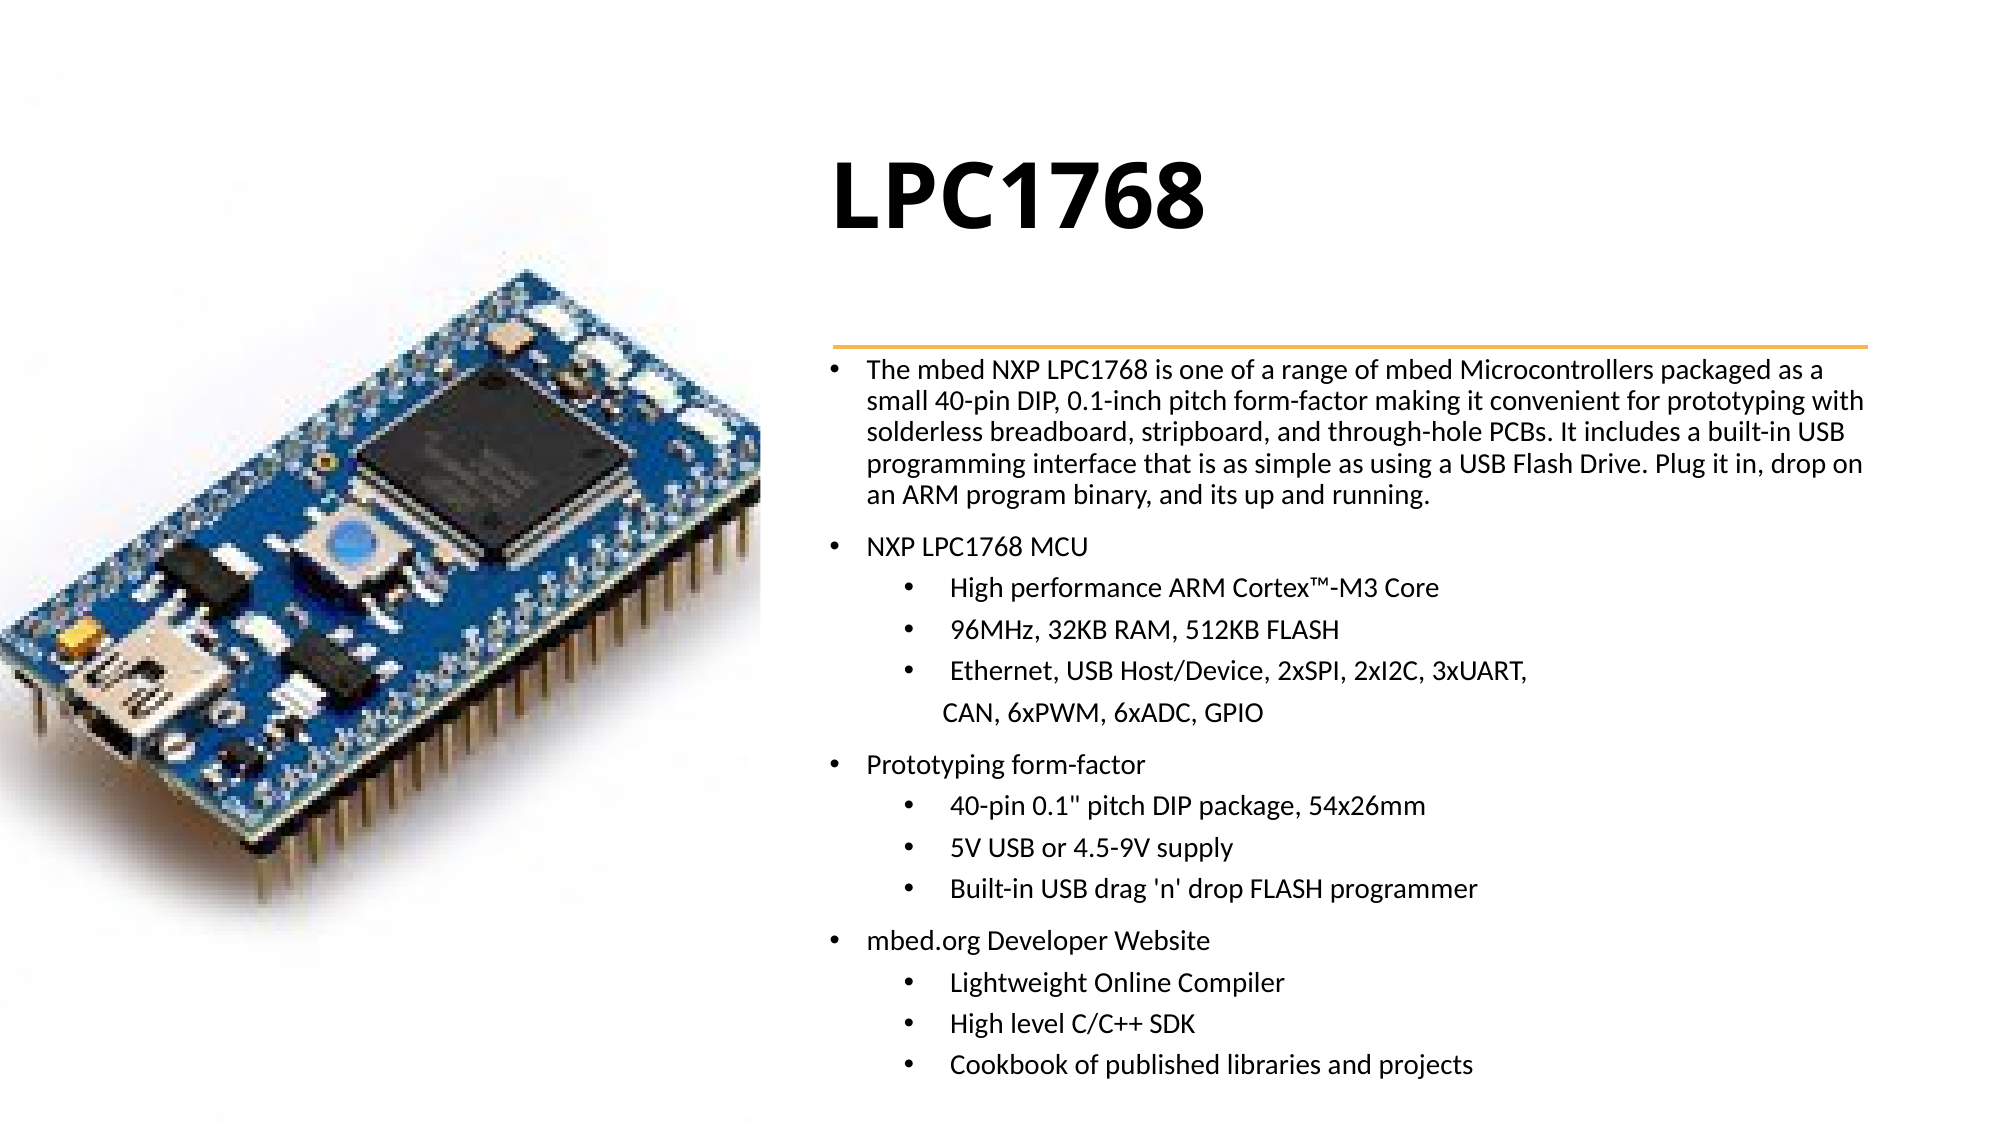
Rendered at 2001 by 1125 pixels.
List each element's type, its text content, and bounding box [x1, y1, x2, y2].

list The mbed NXP LPC1768 is one of a range of mbed Microcontrollers packaged as a small 40-pin DIP, 0.1-inch pitch form-factor making it convenient for prototyping with solderless breadboard, stripboard, and through-hole PCBs. It includes a built-in USB programming interface that is as simple as using a USB Flash Drive. Plug it in, drop on an ARM program binary, and its up and running. NXP LPC1768 MCU High performance ARM Cortex™-M3 Core 96MHz, 32KB RAM, 512KB FLASH Ethernet, USB Host/Device, 2xSPI, 2xI2C, 3xUART, CAN, 6xPWM, 6xADC, GPIO Prototyping form-factor 40-pin 0.1" pitch DIP package, 54x26mm 5V USB or 4.5-9V supply Built-in USB drag 'n' drop FLASH programmer mbed.org Developer Website Lightweight Online Compiler High level C/C++ SDK Cookbook of published libraries and projects [814, 346, 1895, 1090]
title LPC1768 [814, 103, 1895, 257]
picture [0, 0, 761, 1125]
